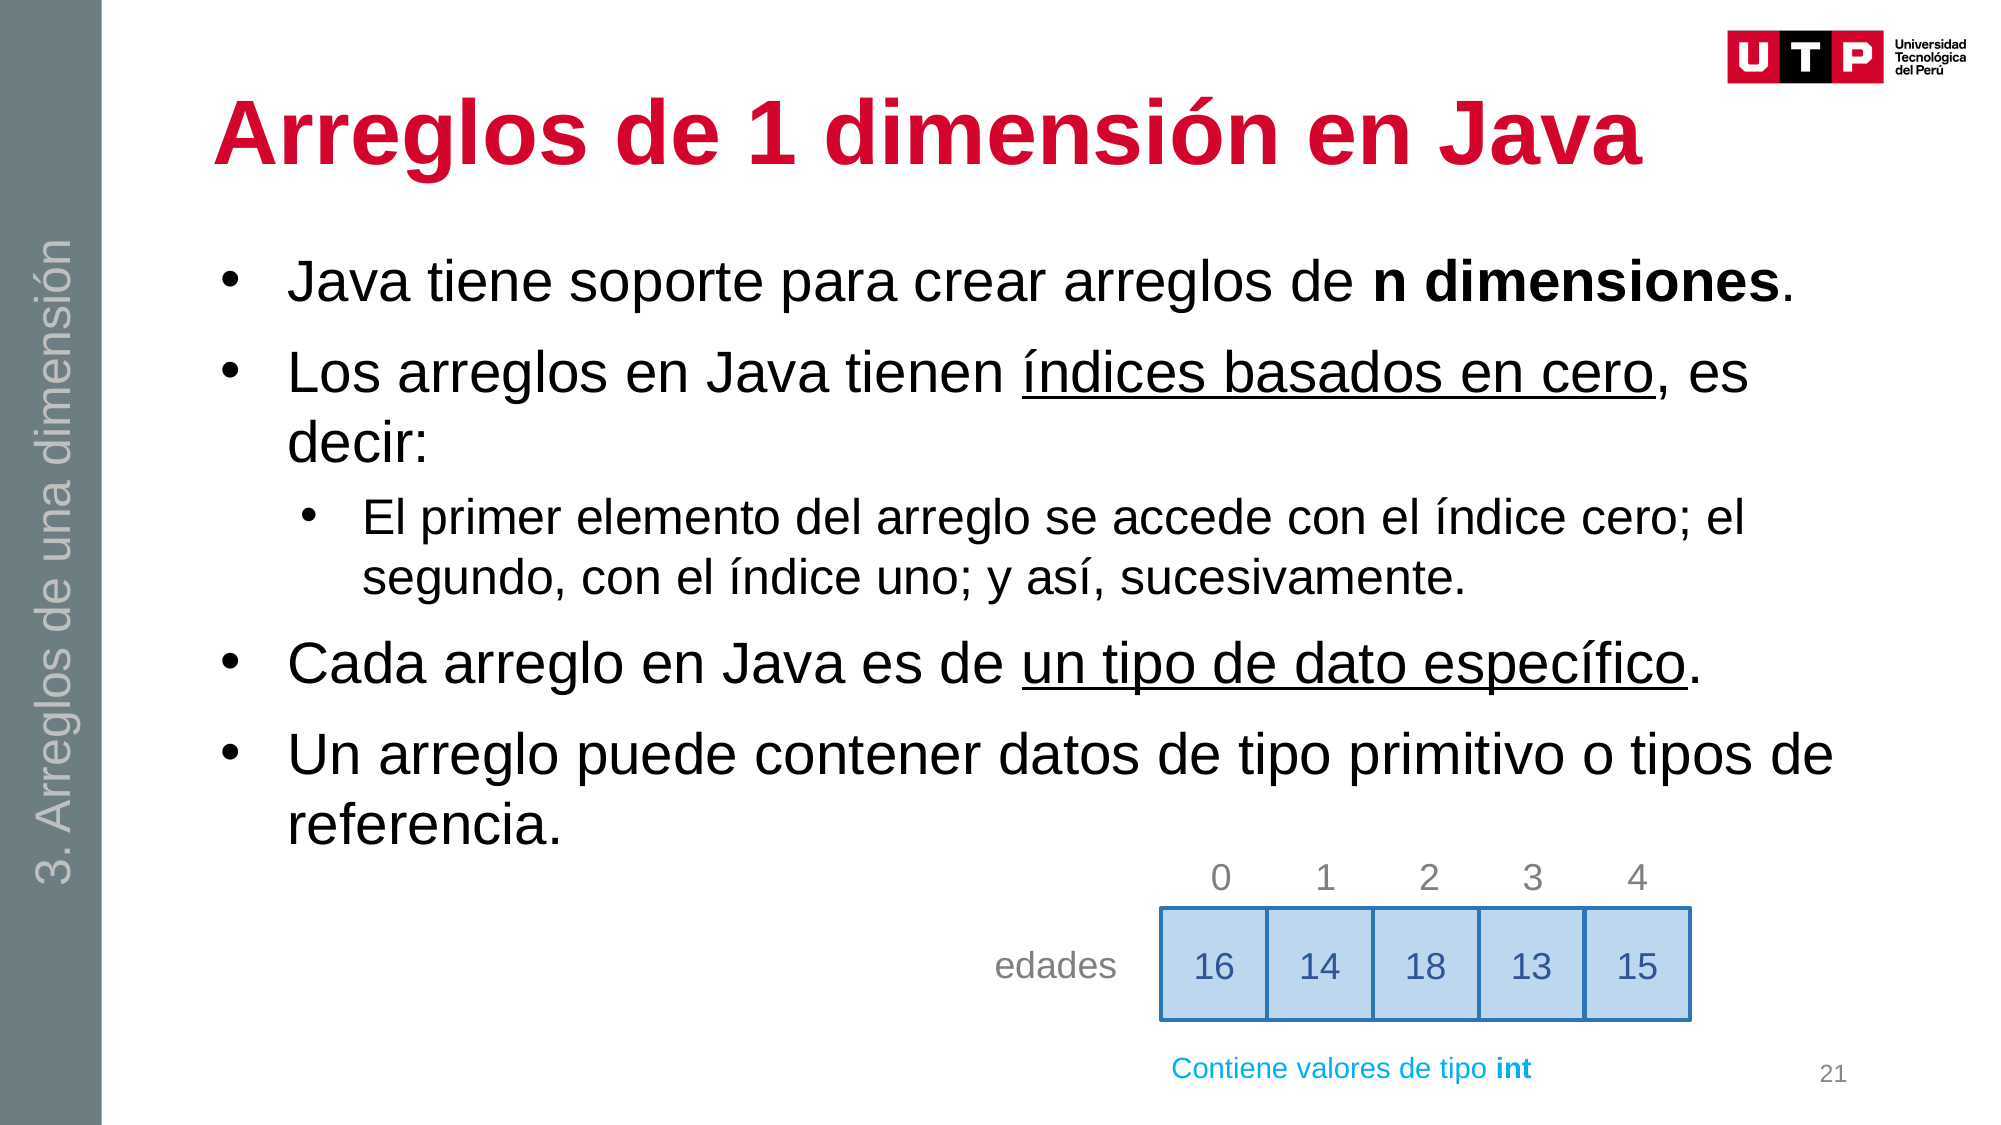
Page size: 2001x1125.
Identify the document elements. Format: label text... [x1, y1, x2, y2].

list Java tiene soporte para crear arreglos de n dimensiones. Los arreglos en Java tienen índices basados en cero, es decir: El primer elemento del arreglo se accede con el índice cero; el segundo, con el índice uno; y así, sucesivamente. Cada arreglo en Java es de un tipo de dato específico. Un arreglo puede contener datos de tipo primitivo o tipos de referencia. [197, 235, 1863, 1021]
slide_number 21 [1412, 1042, 1863, 1103]
title Arreglos de 1 dimensión en Java [197, 70, 1863, 200]
picture [1716, 22, 1973, 89]
text_box 3. Arreglos de una dimensión [0, 0, 104, 1125]
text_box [979, 844, 1691, 1093]
